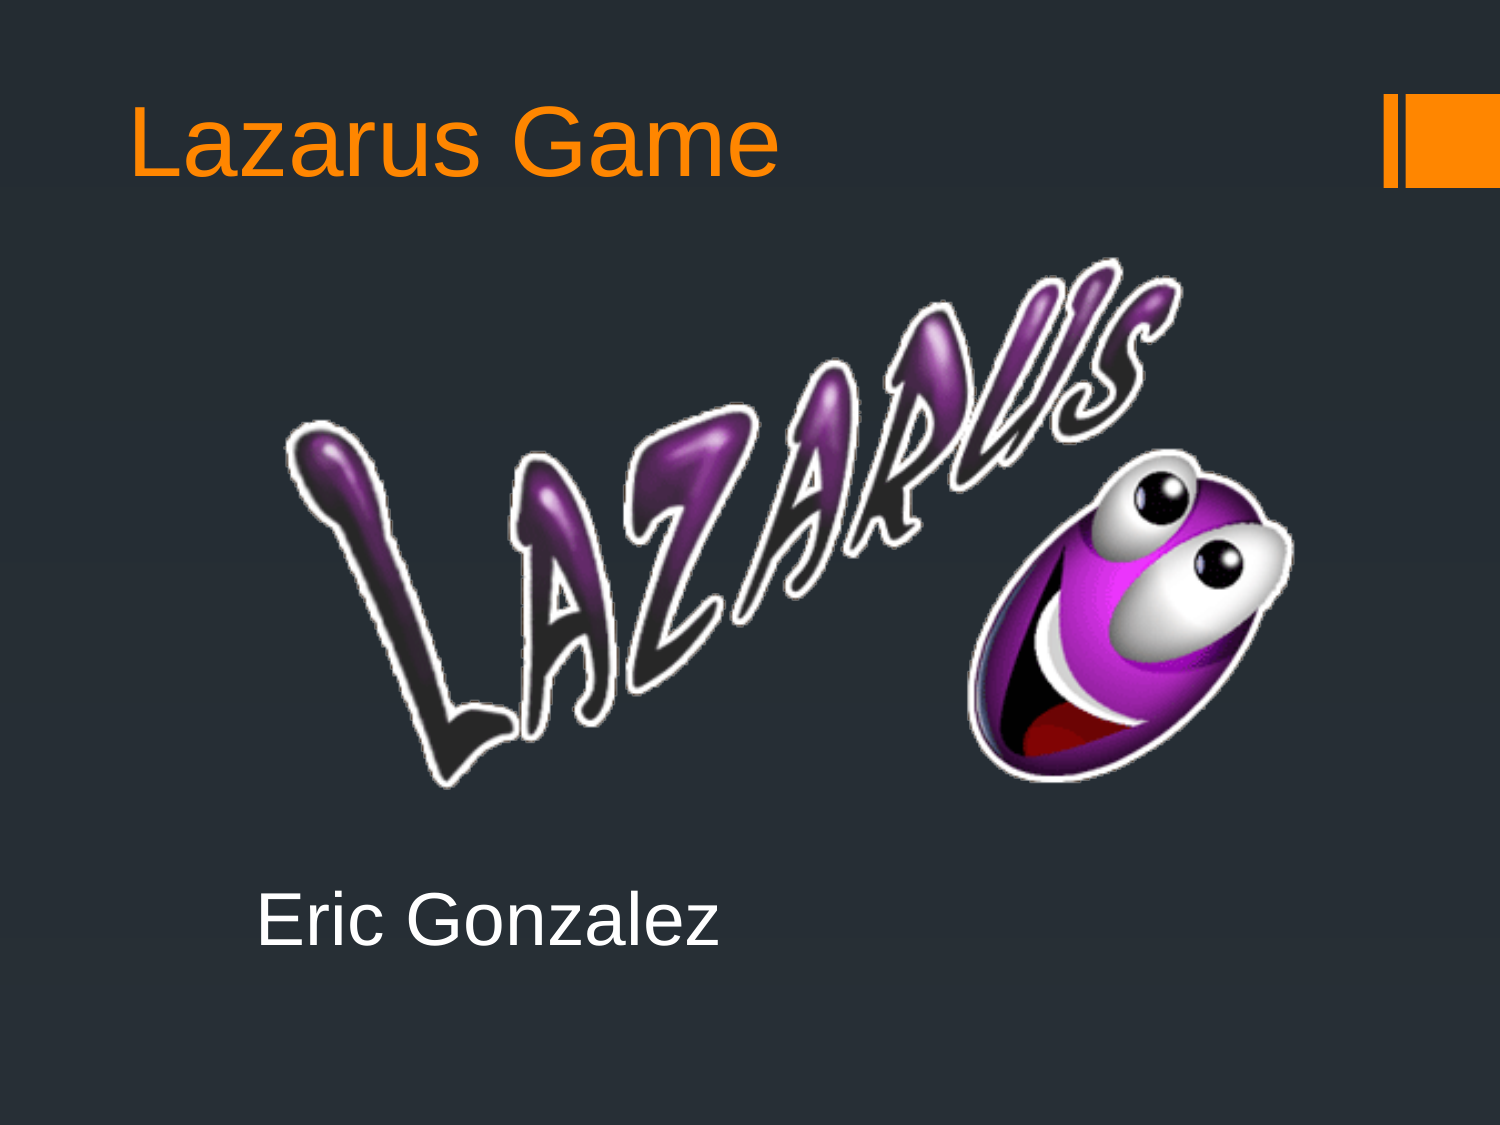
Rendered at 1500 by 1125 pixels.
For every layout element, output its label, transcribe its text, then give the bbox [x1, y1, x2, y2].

title Lazarus Game [112, 0, 1388, 204]
subtitle Eric Gonzalez [240, 862, 1291, 1125]
picture [240, 174, 1351, 841]
